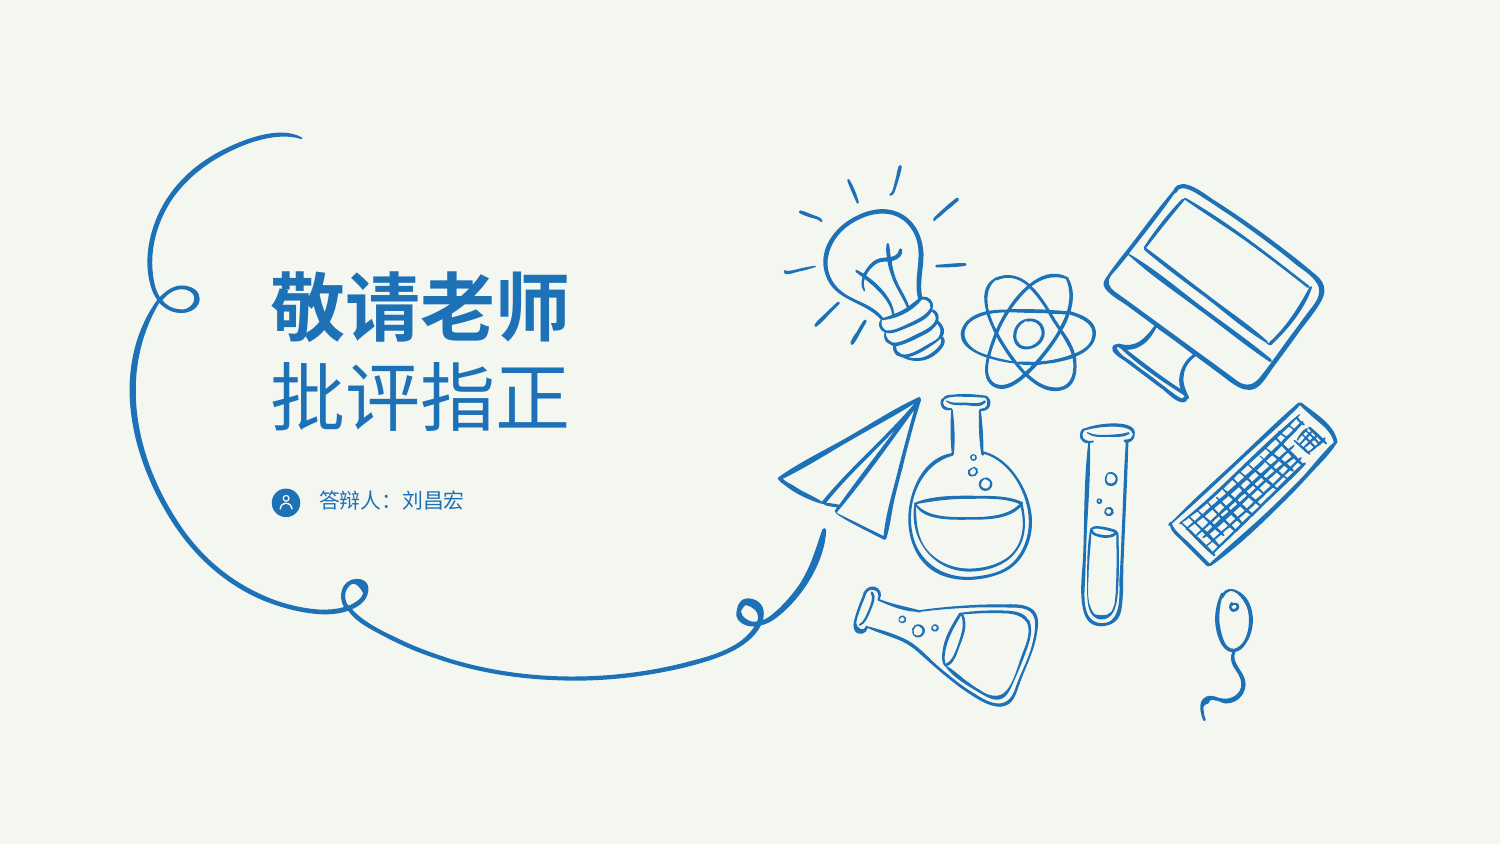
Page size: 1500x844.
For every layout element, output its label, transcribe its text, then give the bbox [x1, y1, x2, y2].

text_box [1167, 401, 1338, 568]
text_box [271, 488, 301, 518]
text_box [952, 269, 1097, 395]
text_box 敬请老师 批评指正 [255, 252, 586, 448]
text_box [1078, 418, 1139, 627]
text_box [783, 164, 968, 363]
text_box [905, 392, 1035, 584]
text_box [1197, 580, 1256, 723]
text_box 答辩人：刘昌宏 [304, 480, 485, 545]
text_box [777, 406, 900, 540]
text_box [852, 584, 1040, 707]
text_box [1102, 174, 1327, 404]
text_box [129, 132, 827, 681]
